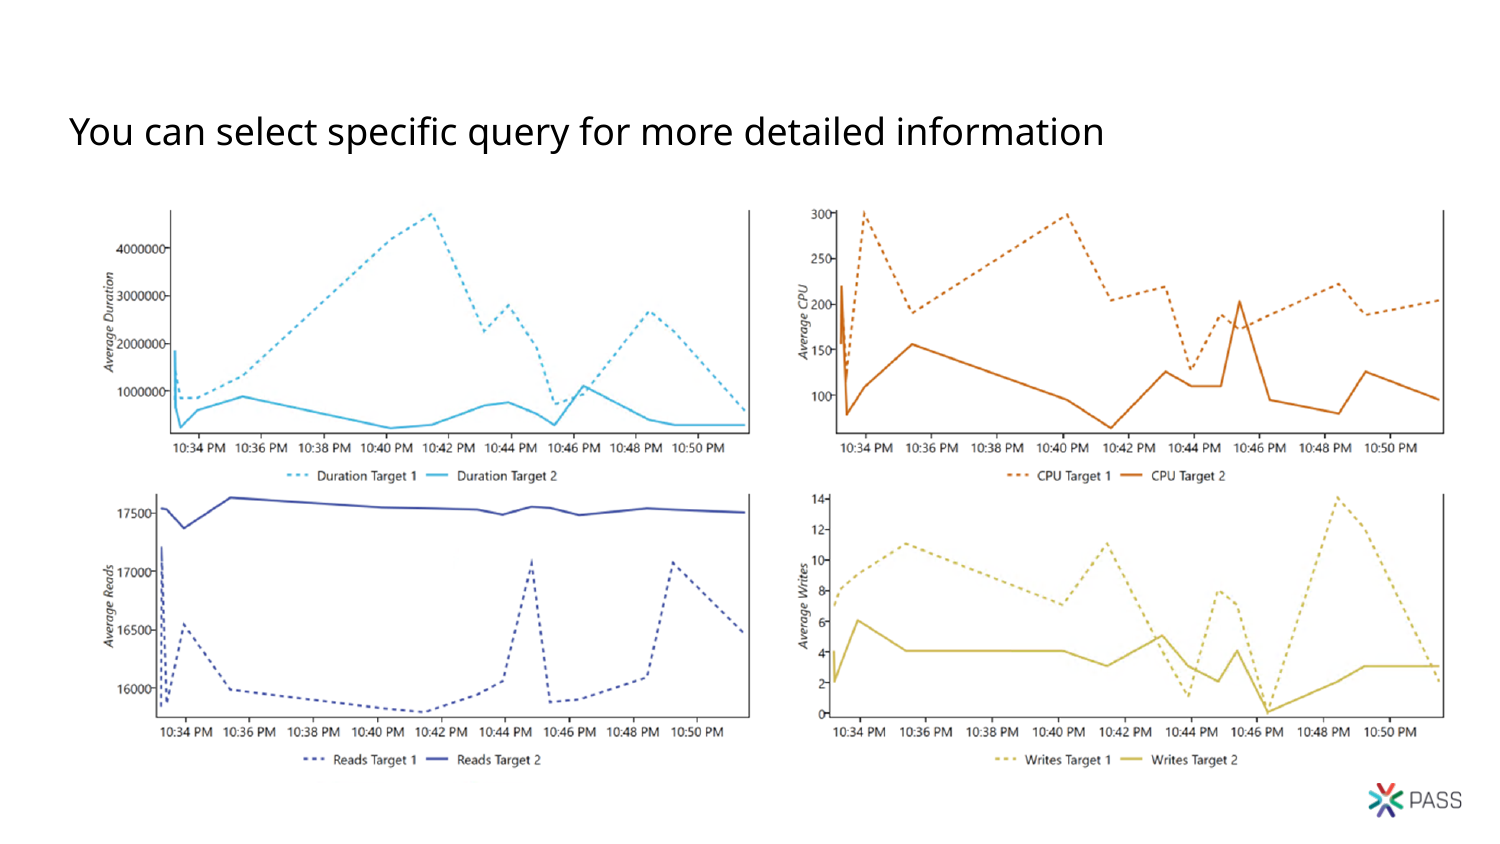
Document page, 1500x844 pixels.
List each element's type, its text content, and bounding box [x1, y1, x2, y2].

title You can select specific query for more detailed information [54, 72, 1446, 174]
picture [90, 191, 1463, 820]
